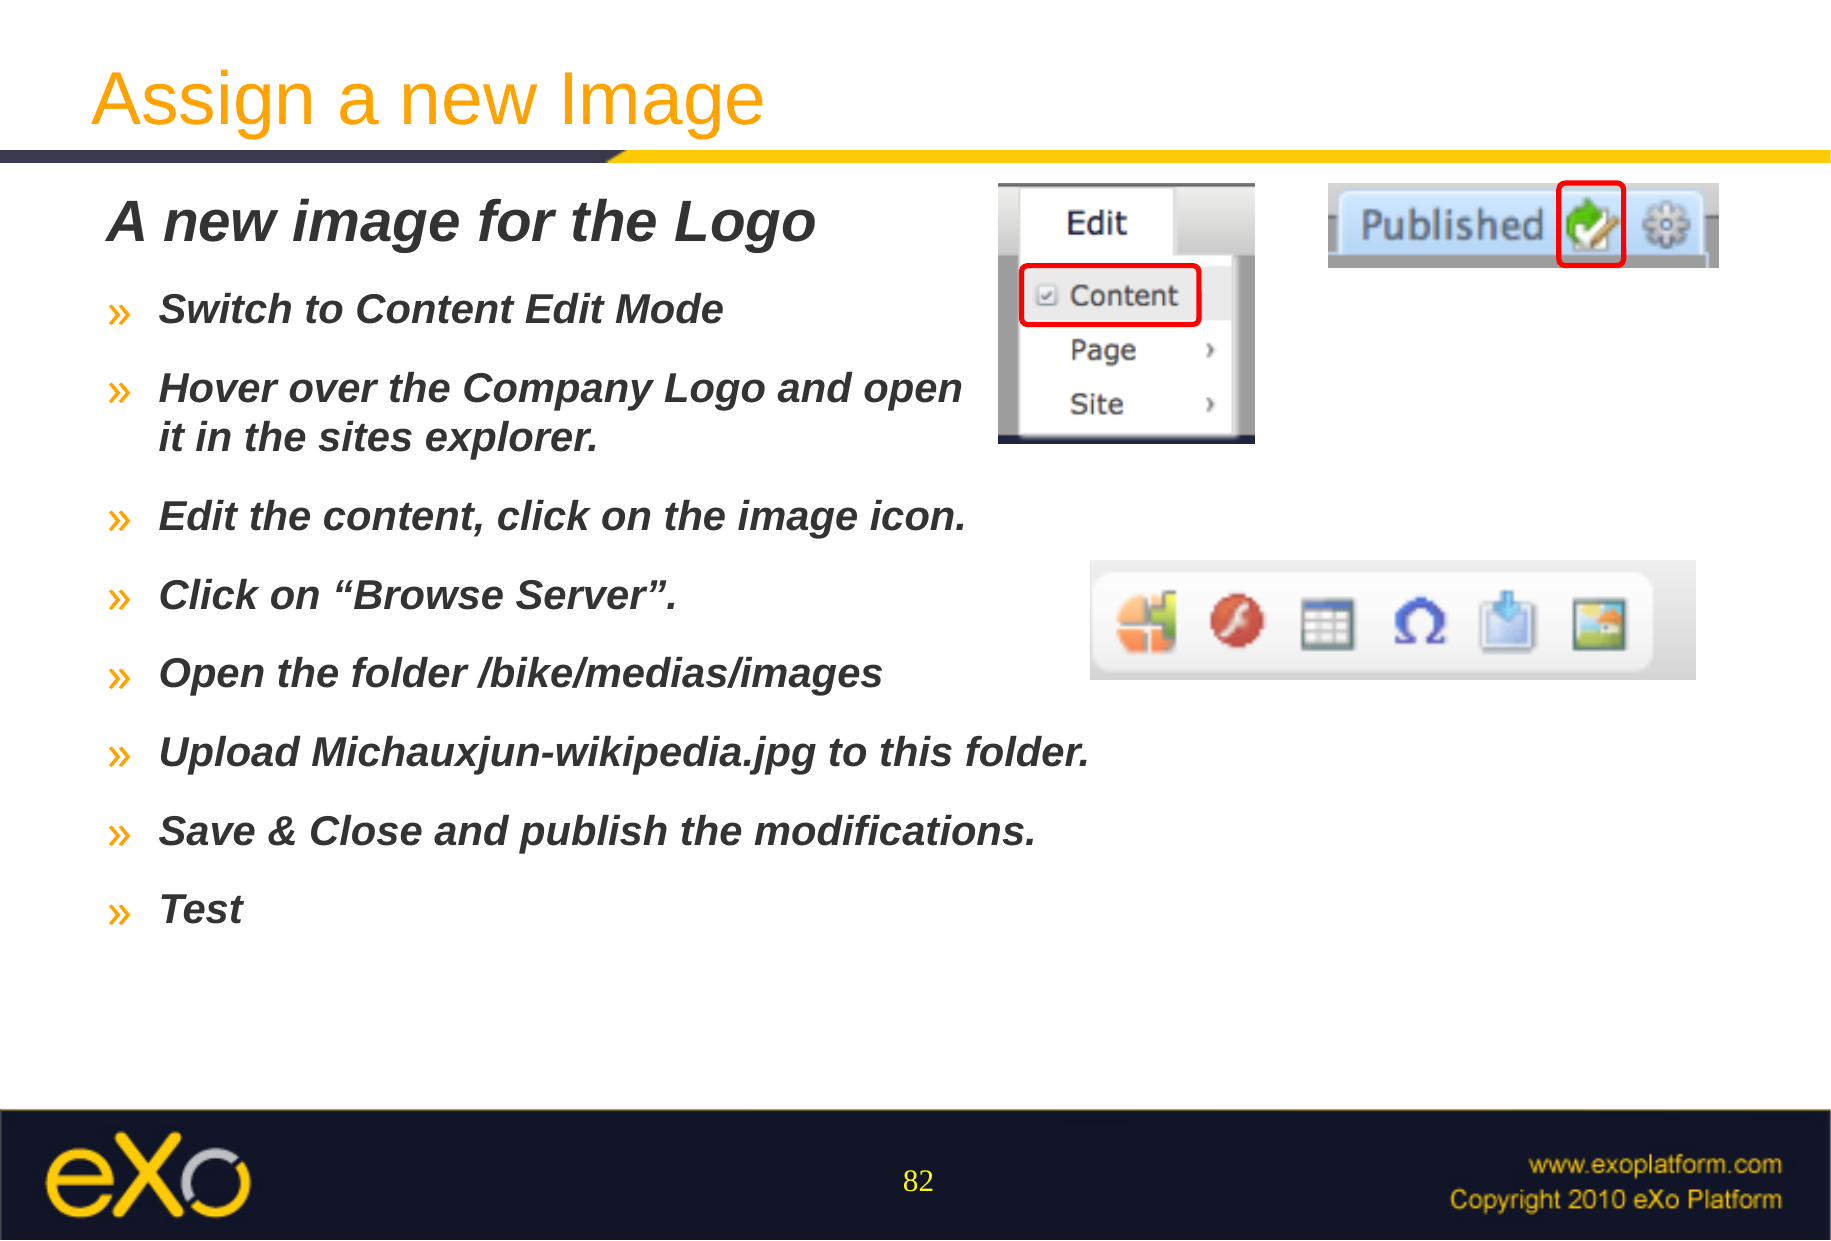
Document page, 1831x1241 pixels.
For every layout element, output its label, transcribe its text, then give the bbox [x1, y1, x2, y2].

picture [997, 182, 1255, 444]
picture [1090, 560, 1696, 680]
text_box Assign a new Image [91, 49, 1739, 151]
picture [0, 150, 1831, 163]
picture [0, 1109, 1831, 1240]
text_box A new image for the Logo Switch to Content Edit Mode Hover over the Company Logo and open it in the sites explorer. Edit the content, click on the image icon. Click on “Browse Server”. Open the folder /bike/medias/images Upload Michauxjun-wikipedia.jpg to this folder. Save & Close and publish the modifications. Test [71, 186, 1767, 1077]
picture [1328, 182, 1719, 268]
